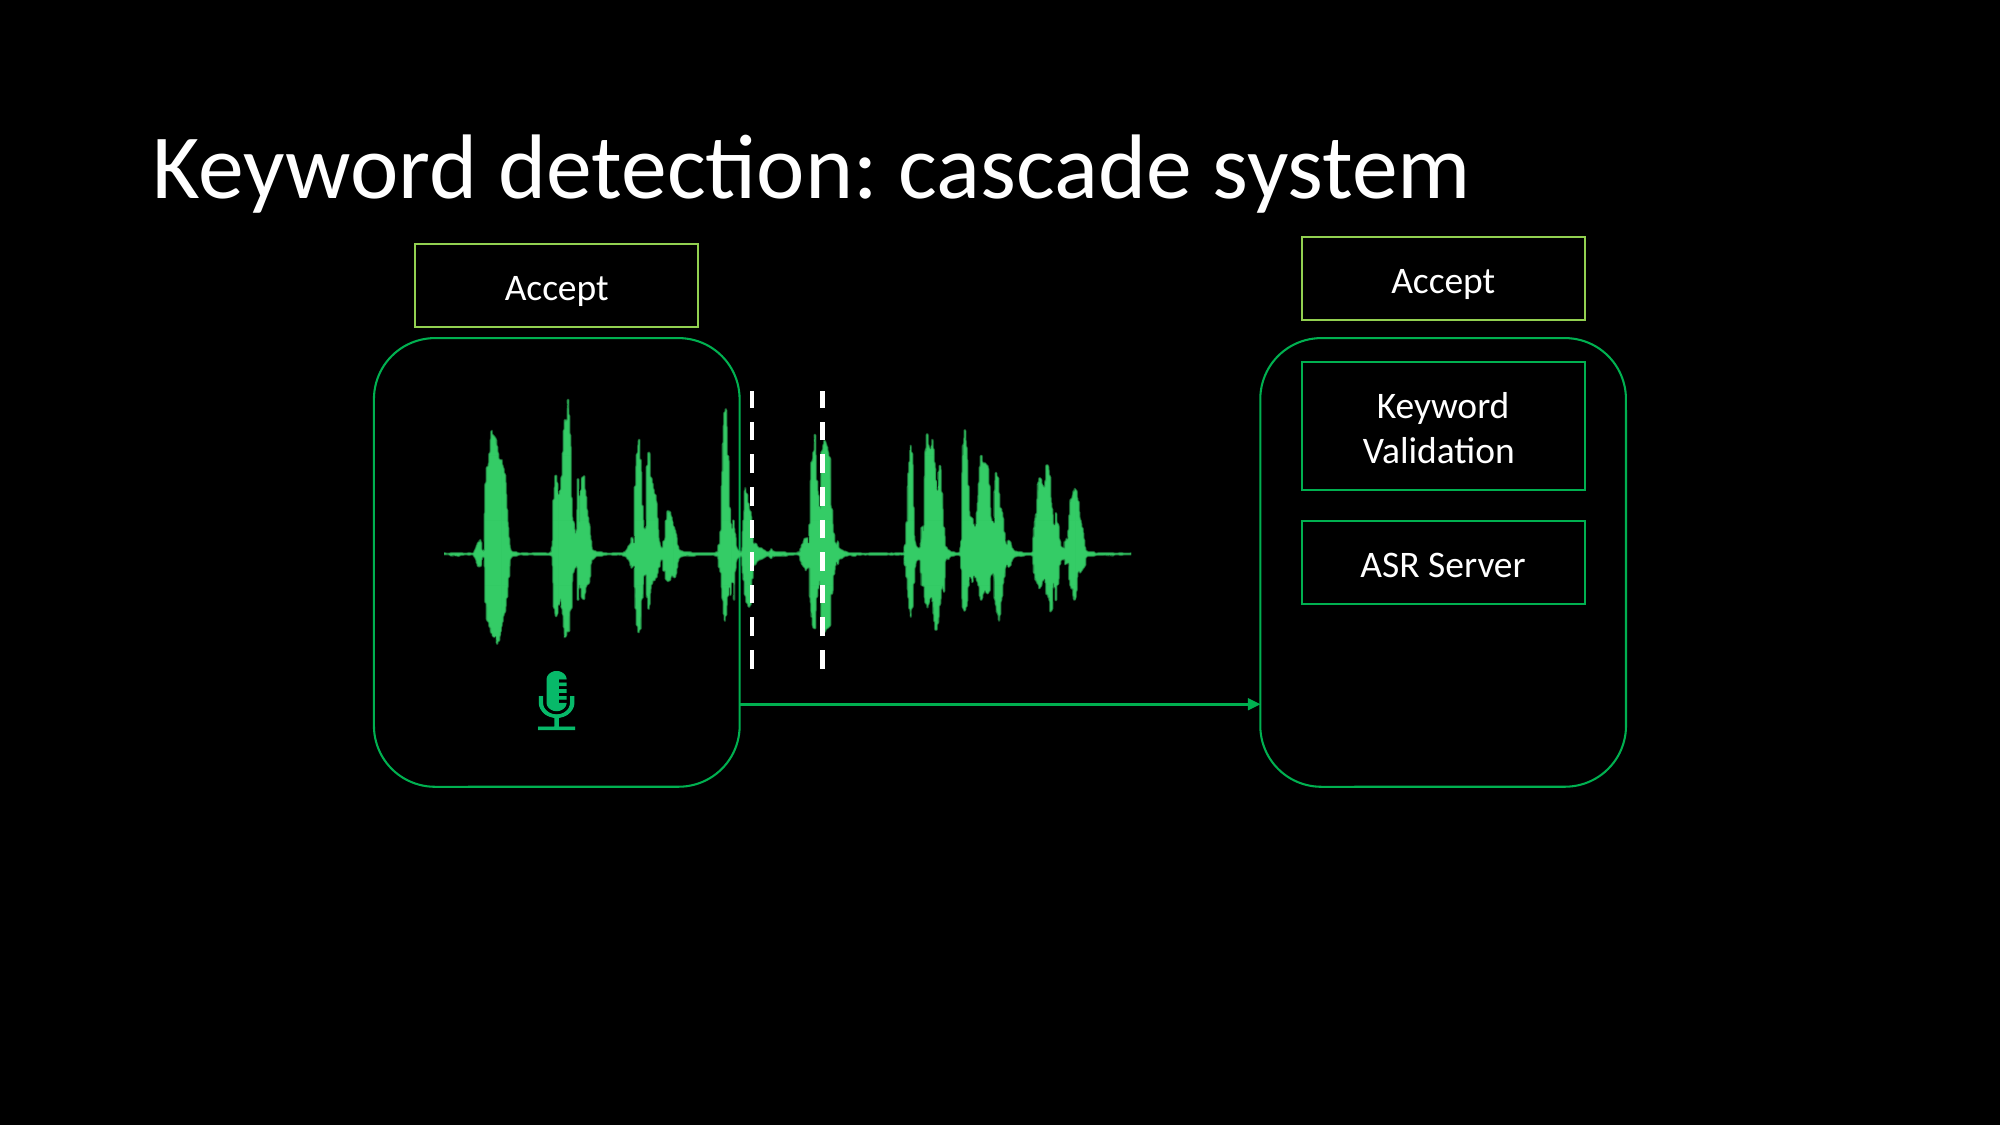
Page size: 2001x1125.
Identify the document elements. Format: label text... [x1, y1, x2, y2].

text_box Accept [1301, 278, 1585, 321]
text_box [373, 338, 740, 787]
text_box ASR Server [1301, 520, 1585, 604]
picture [753, 390, 822, 652]
text_box [1260, 338, 1627, 787]
picture [519, 668, 595, 733]
text_box Accept [415, 278, 699, 328]
picture [824, 390, 1133, 652]
text_box Keyword detection: cascade system [137, 59, 1863, 278]
text_box Keyword Validation [1301, 361, 1585, 491]
picture [444, 390, 751, 652]
